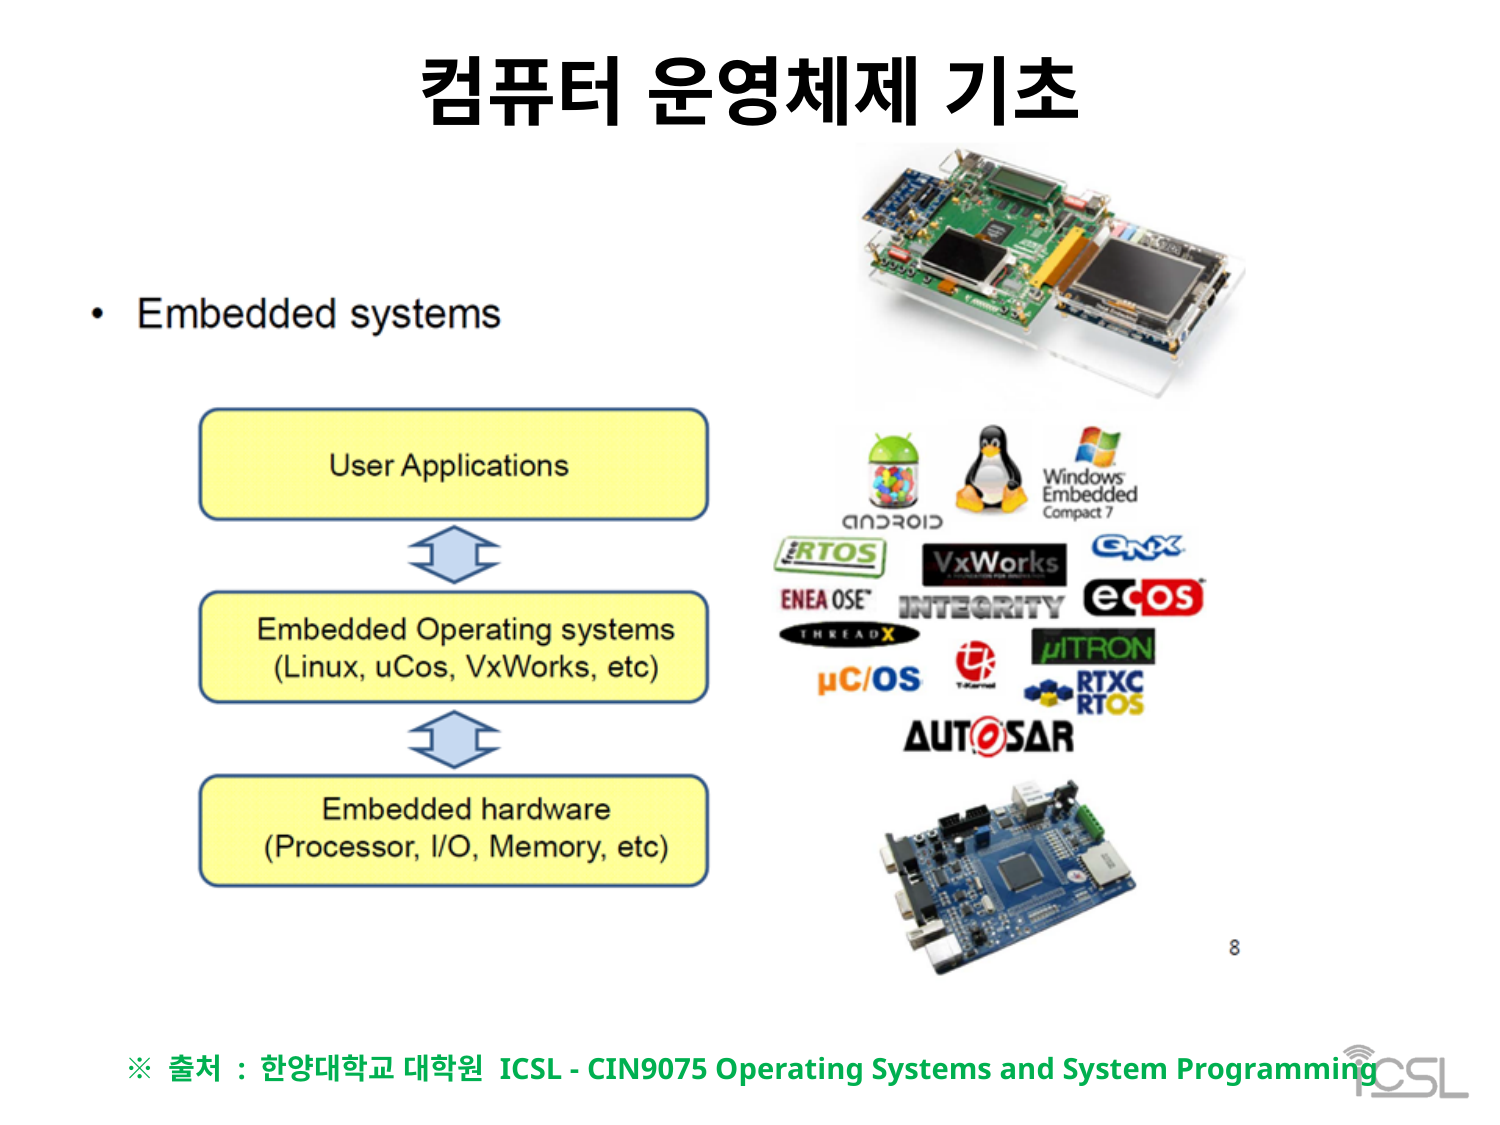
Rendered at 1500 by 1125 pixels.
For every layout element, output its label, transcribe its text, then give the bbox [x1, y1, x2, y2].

picture [23, 140, 1249, 993]
title 컴퓨터 운영체제 기초 [75, 1, 1425, 189]
text_box ※ 출처 : 한양대학교 대학원 ICSL - CIN9075 Operating Systems and System Programming [110, 1042, 1341, 1093]
picture [1341, 1040, 1474, 1124]
